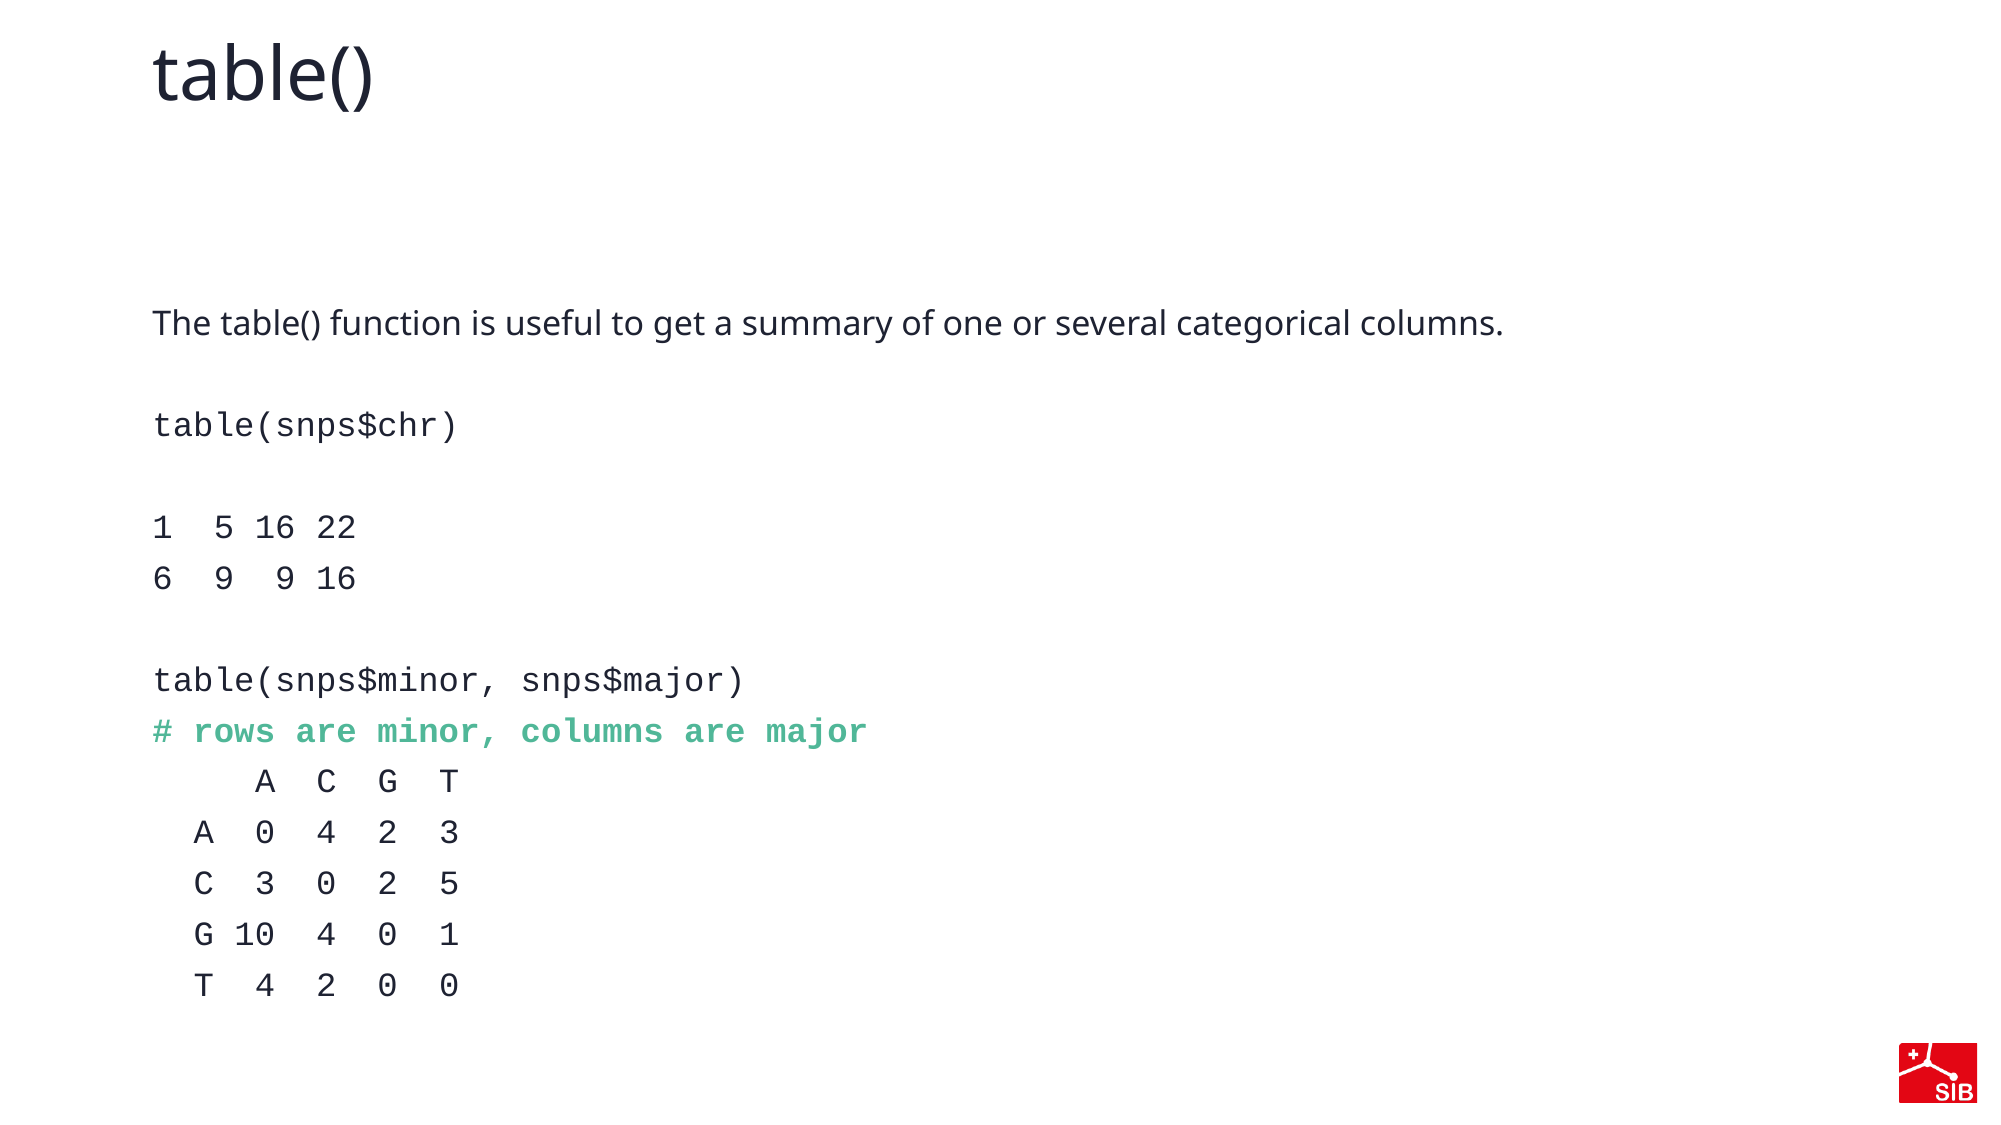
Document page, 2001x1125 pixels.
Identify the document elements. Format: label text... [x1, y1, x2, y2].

title table() [137, 42, 1863, 117]
list The table() function is useful to get a summary of one or several categorical columns. table(snps$chr) 1 5 16 22 6 9 9 16 table(snps$minor, snps$major) # rows are minor, columns are major A C G T A 0 4 2 3 C 3 0 2 5 G 10 4 0 1 T 4 2 0 0 [137, 298, 1863, 1013]
